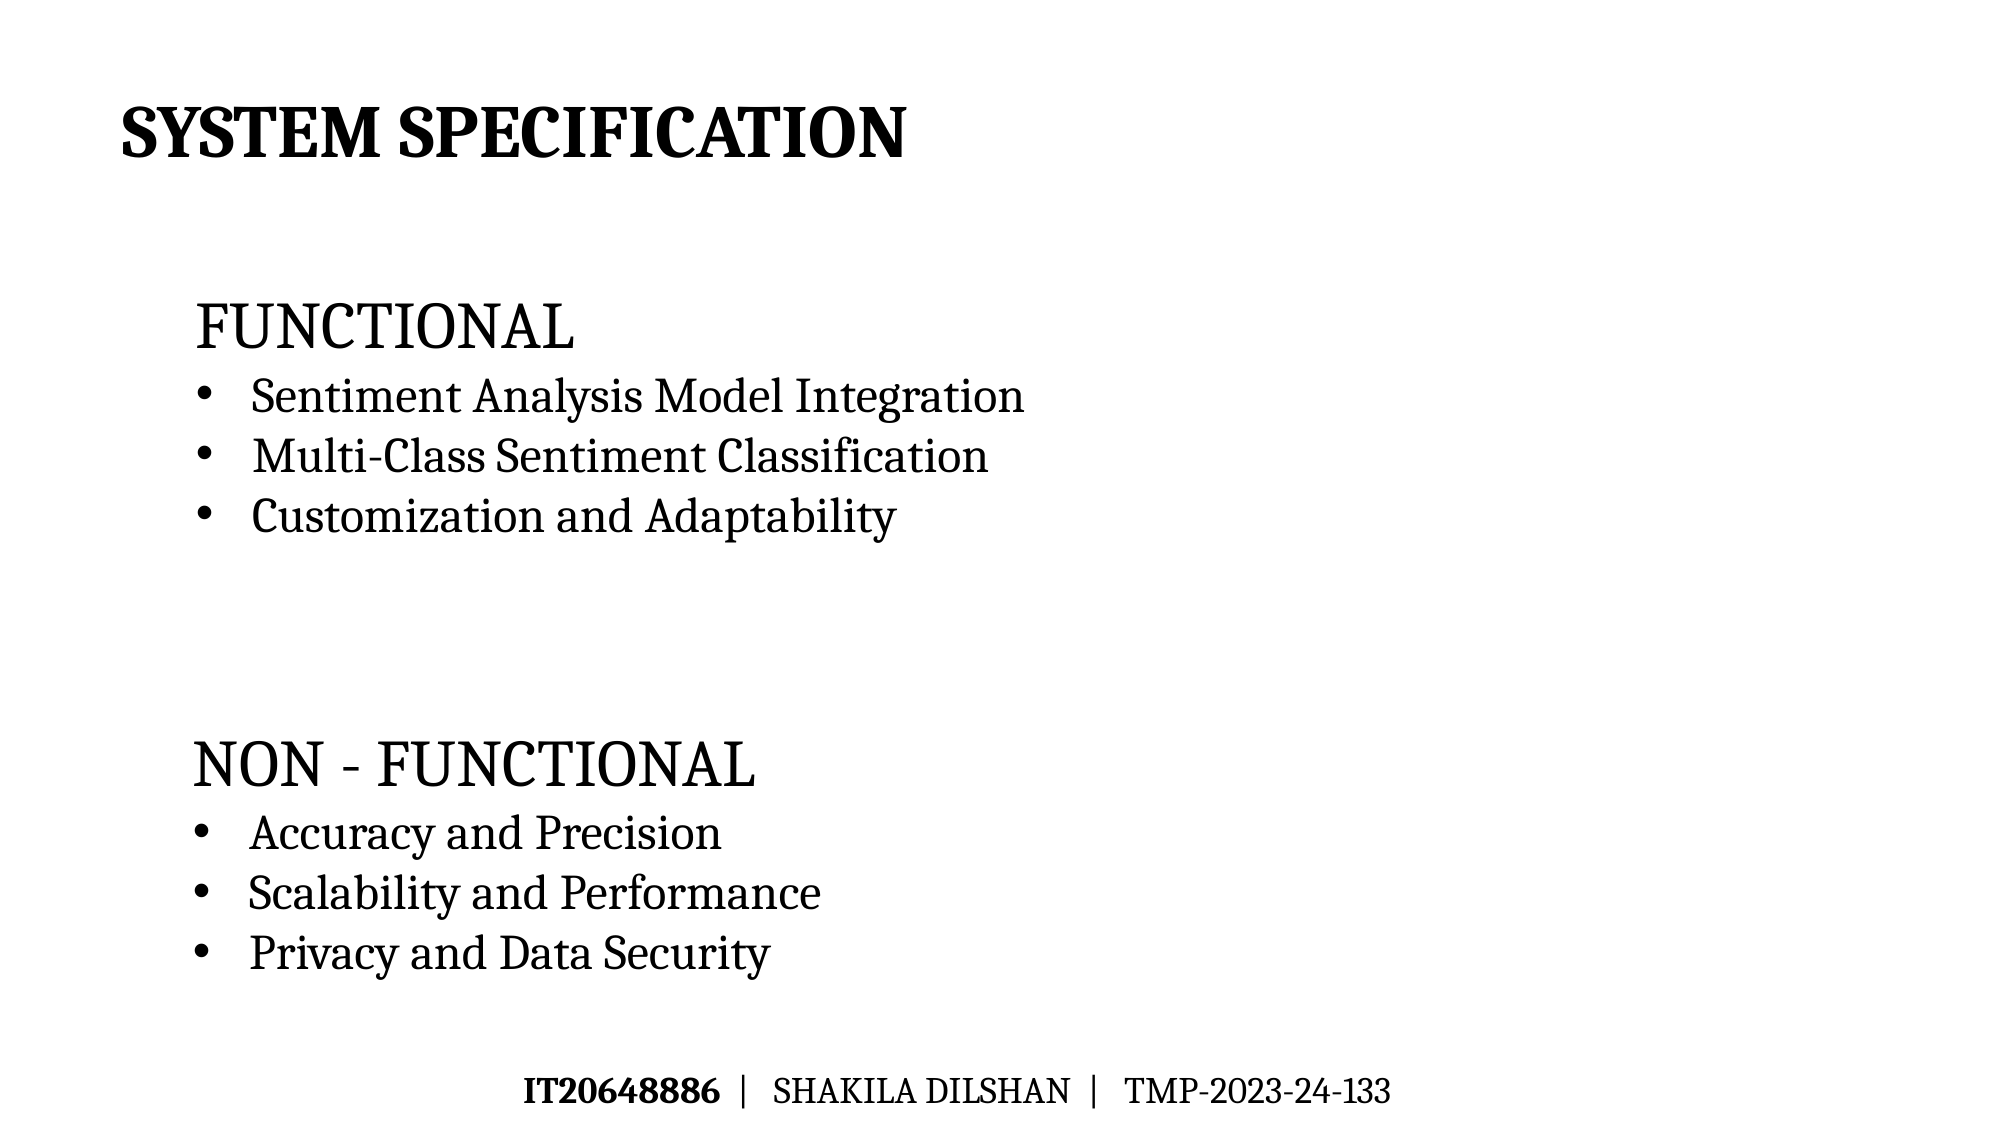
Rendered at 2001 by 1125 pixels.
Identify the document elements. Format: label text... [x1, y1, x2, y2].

text_box NON - FUNCTIONAL Accuracy and Precision Scalability and Performance Privacy and Data Security [178, 712, 837, 988]
text_box FUNCTIONAL Sentiment Analysis Model Integration Multi-Class Sentiment Classification Customization and Adaptability [181, 274, 1041, 550]
text_box SYSTEM SPECIFICATION [107, 74, 925, 180]
text_box IT20648886 | SHAKILA DILSHAN | TMP-2023-24-133 [508, 1058, 1407, 1119]
